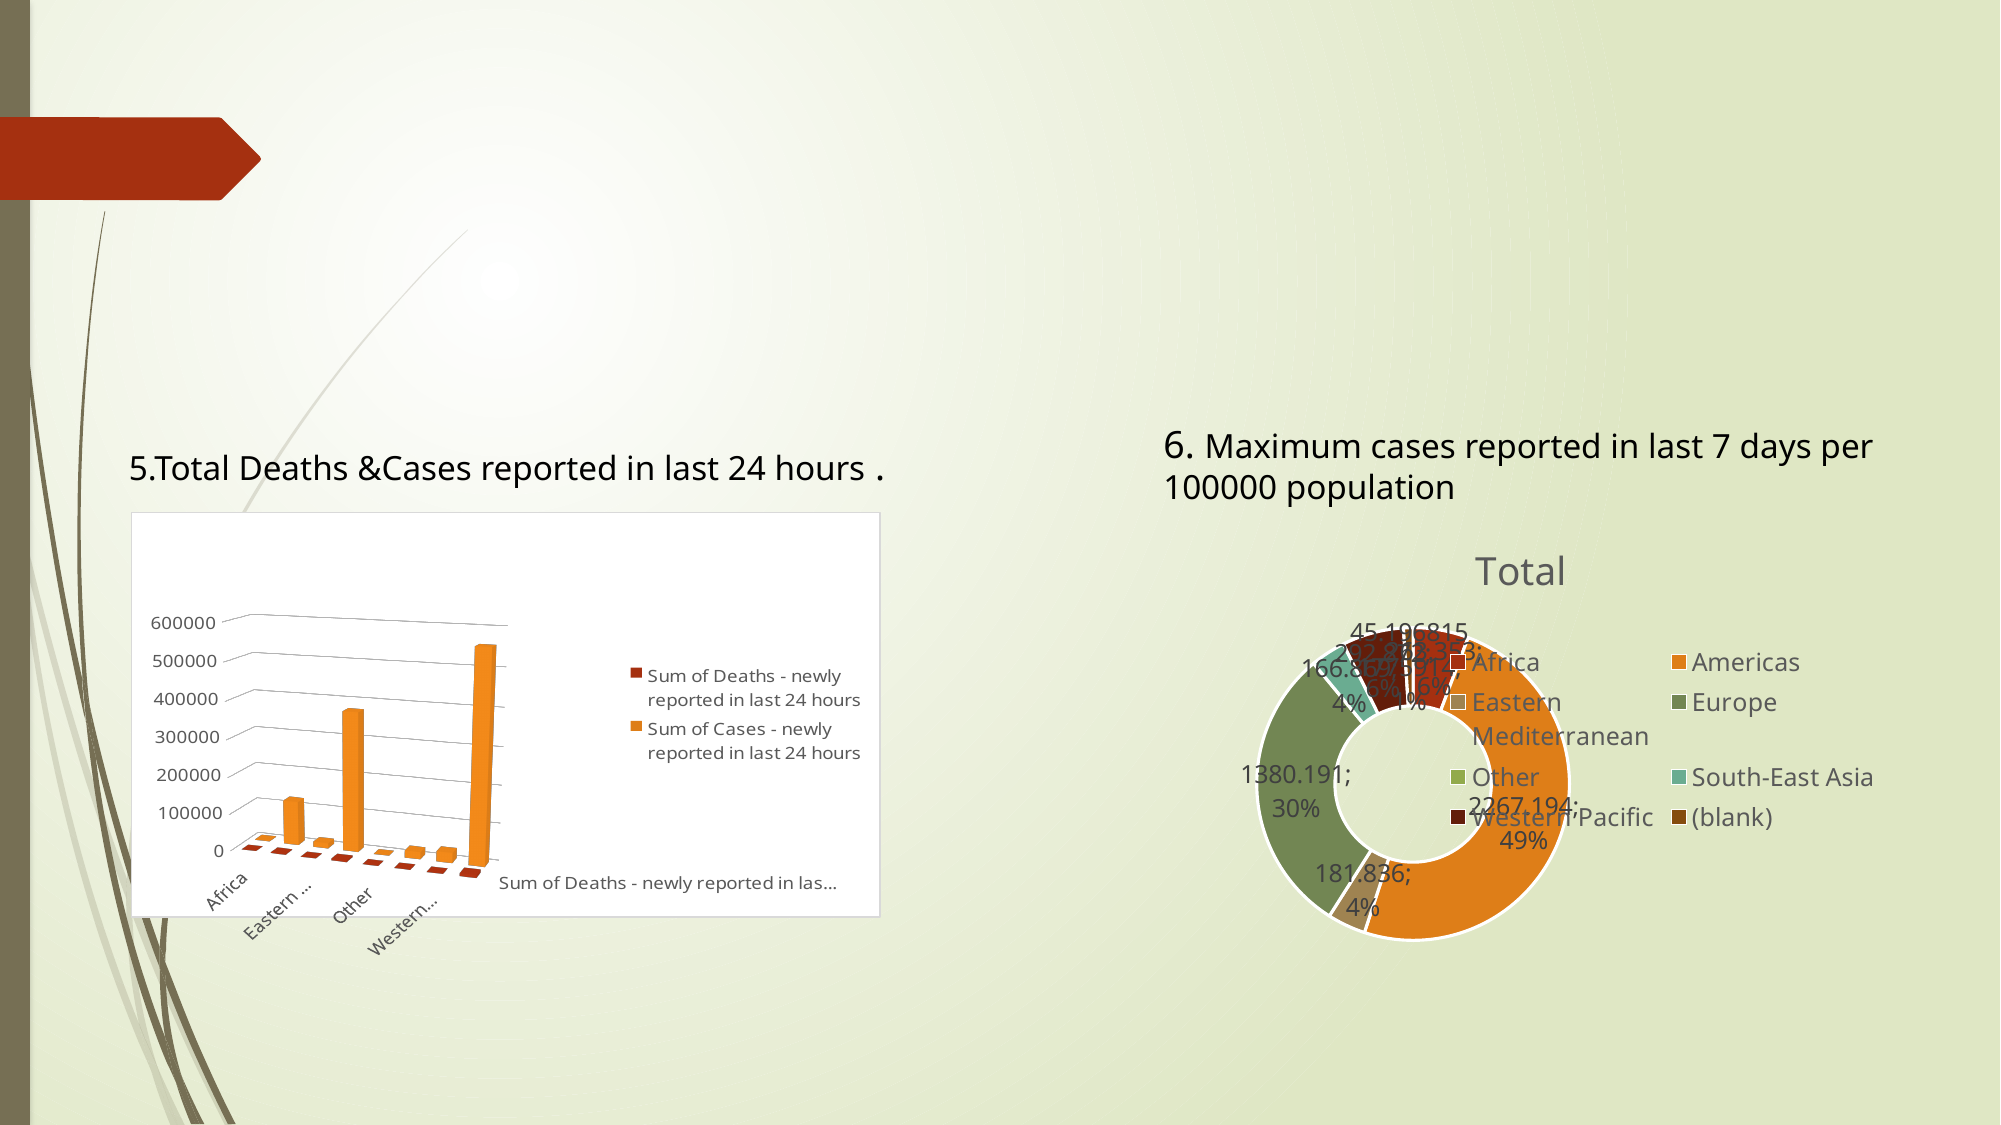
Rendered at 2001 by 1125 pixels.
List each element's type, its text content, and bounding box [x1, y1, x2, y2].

text_box 5.Total Deaths &Cases reported in last 24 hours . [104, 435, 1014, 540]
chart [130, 511, 881, 962]
chart [1145, 514, 1896, 965]
text_box 6. Maximum cases reported in last 7 days per 100000 population [1148, 413, 1893, 514]
